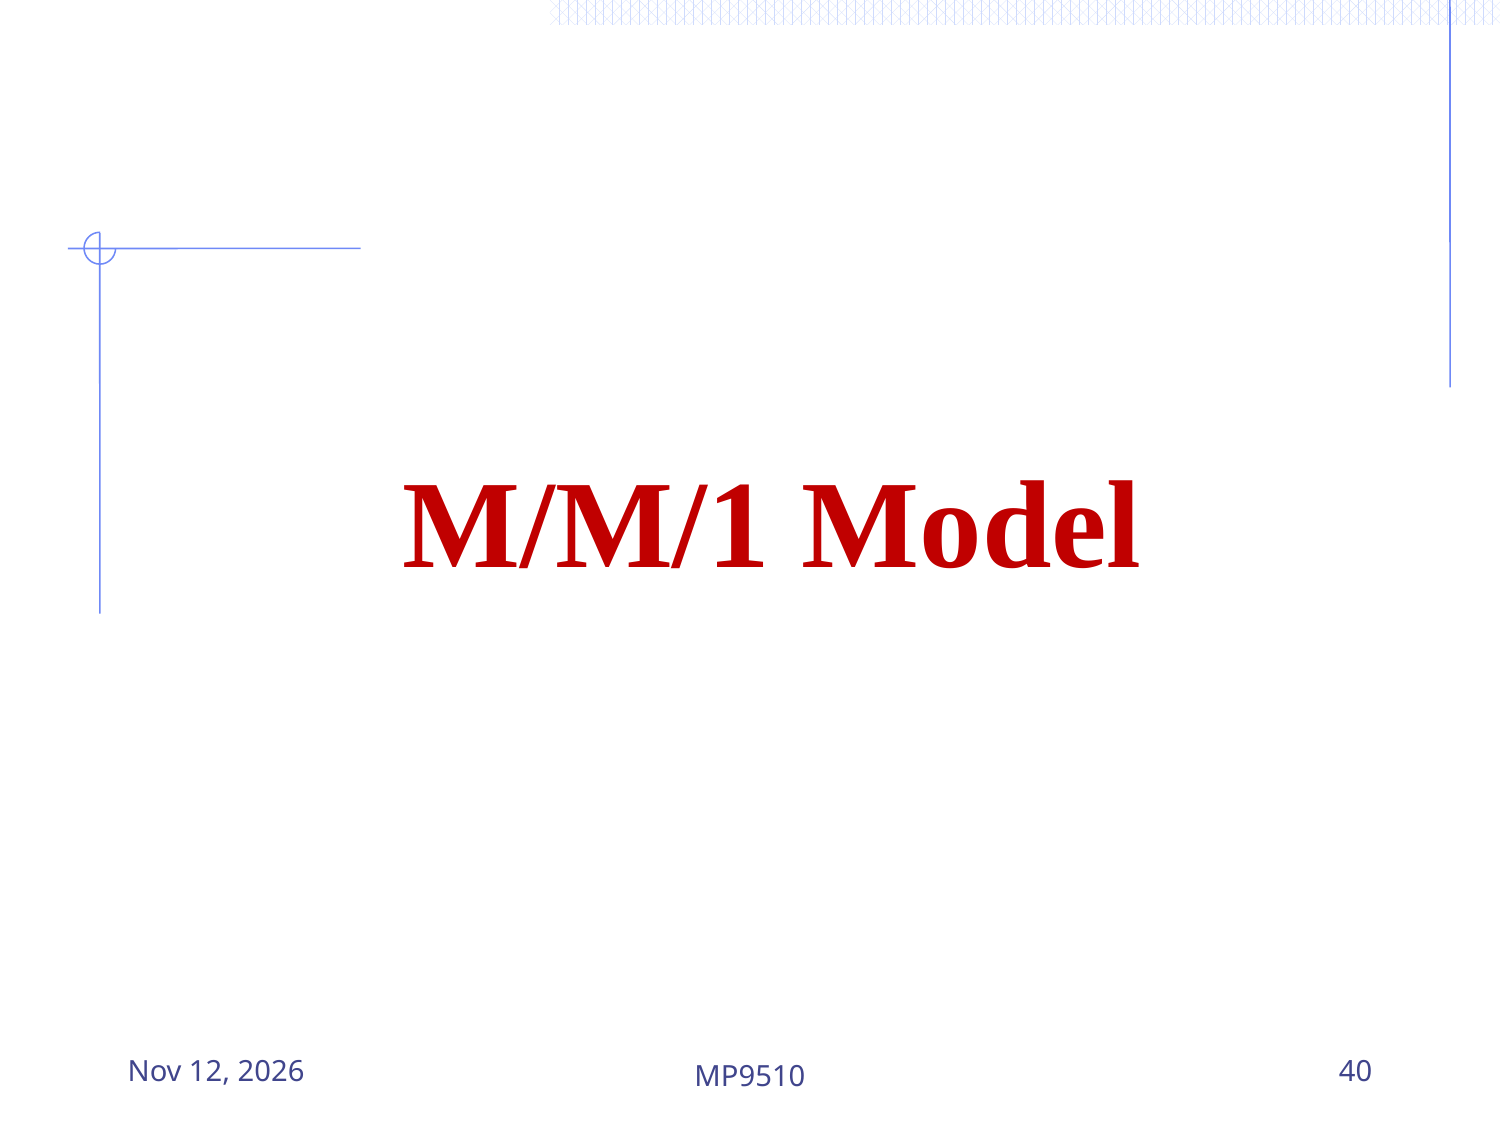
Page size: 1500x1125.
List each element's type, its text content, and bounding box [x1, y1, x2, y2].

slide_number 40 [1074, 1024, 1388, 1101]
text_box M/M/1 Model [387, 412, 1288, 600]
footer MP9510 [512, 1024, 988, 1101]
slide_number 20-Aug-23 [112, 1024, 426, 1101]
